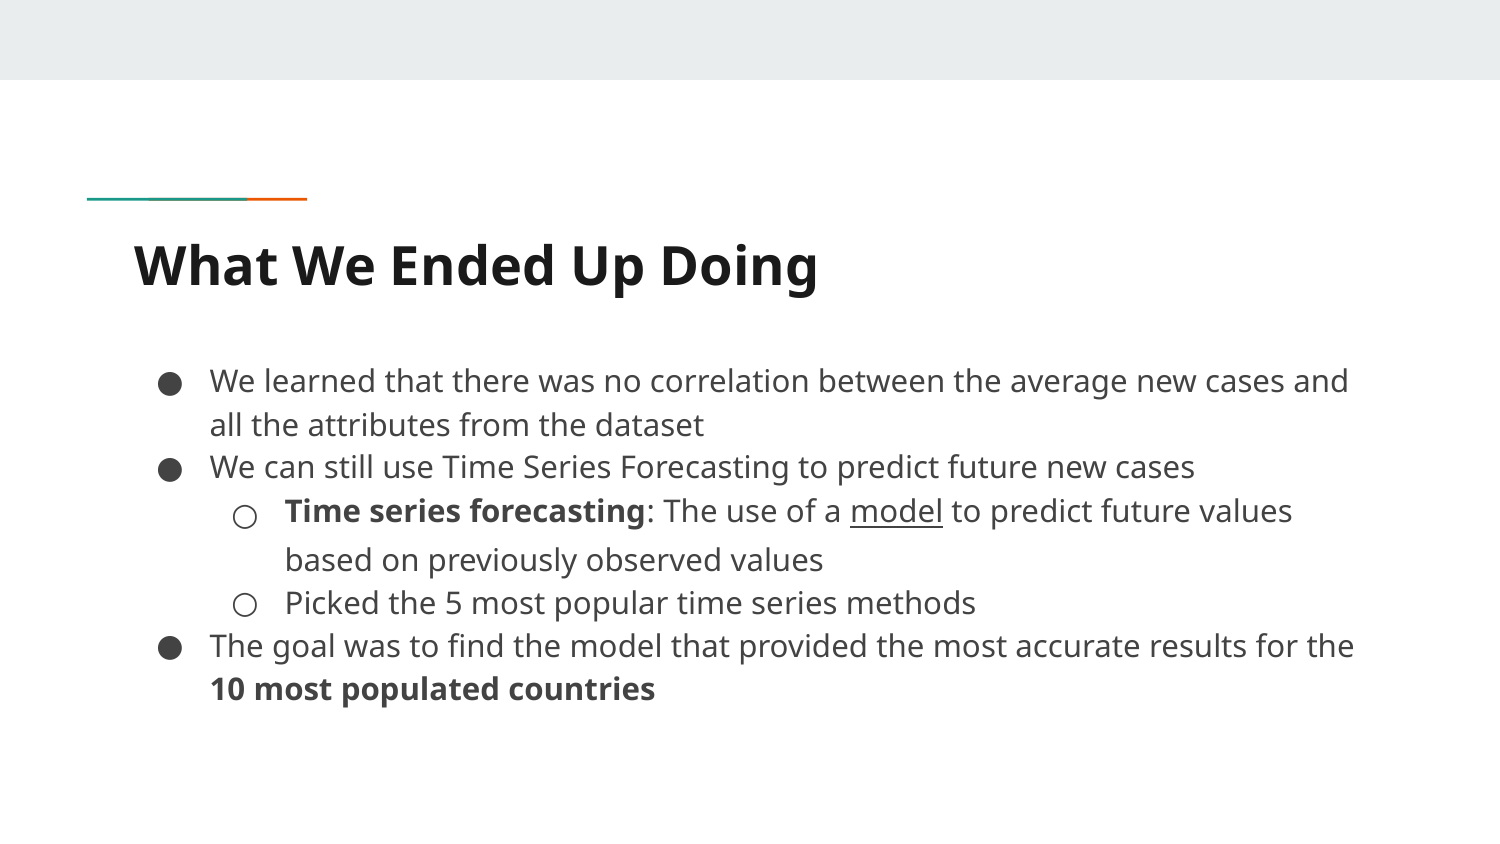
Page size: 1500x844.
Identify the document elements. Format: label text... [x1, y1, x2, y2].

list We learned that there was no correlation between the average new cases and all the attributes from the dataset We can still use Time Series Forecasting to predict future new cases Time series forecasting: The use of a model to predict future values based on previously observed values Picked the 5 most popular time series methods The goal was to find the model that provided the most accurate results for the 10 most populated countries [119, 341, 1381, 712]
title What We Ended Up Doing [119, 216, 1381, 305]
